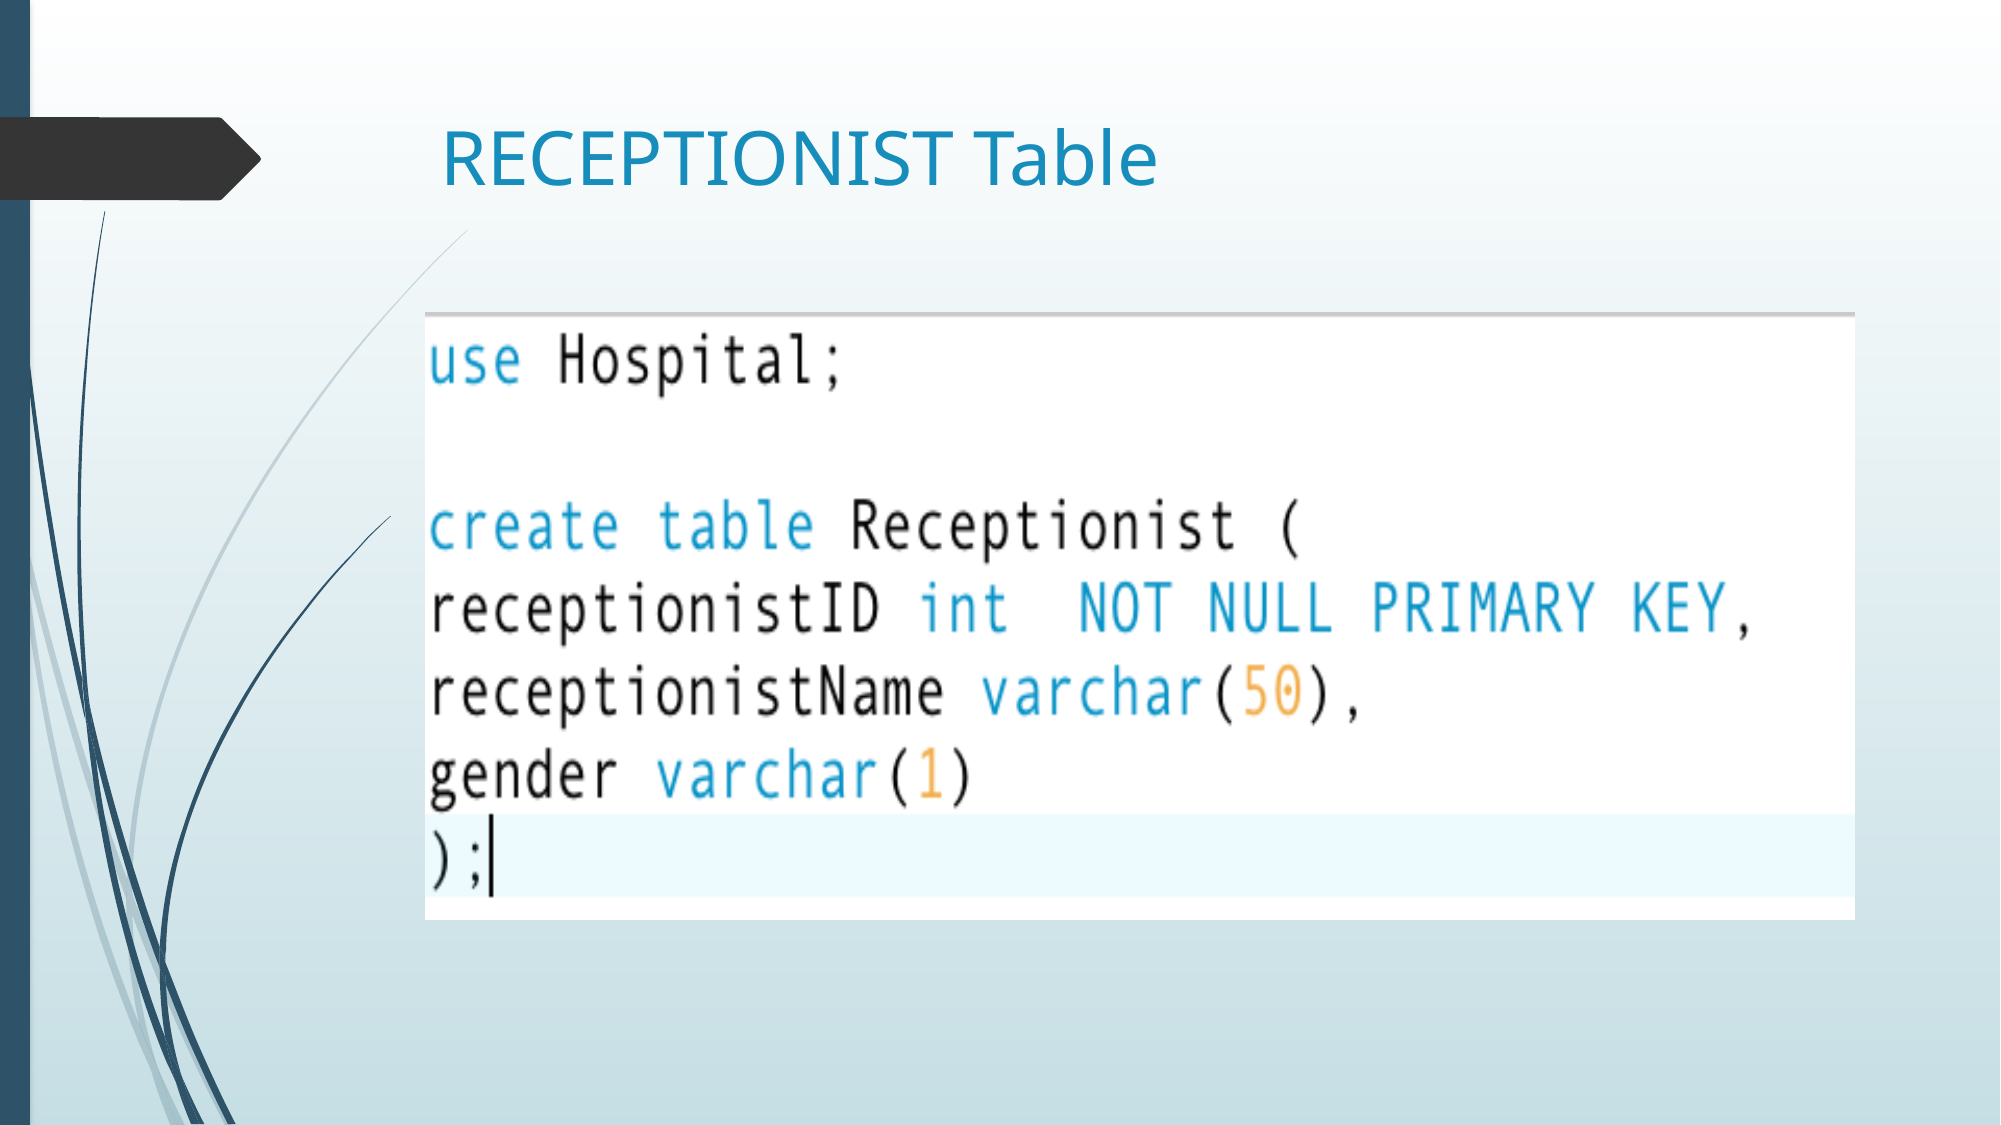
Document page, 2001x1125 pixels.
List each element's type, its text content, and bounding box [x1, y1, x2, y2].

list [425, 312, 1855, 920]
title RECEPTIONIST Table [425, 102, 1888, 313]
